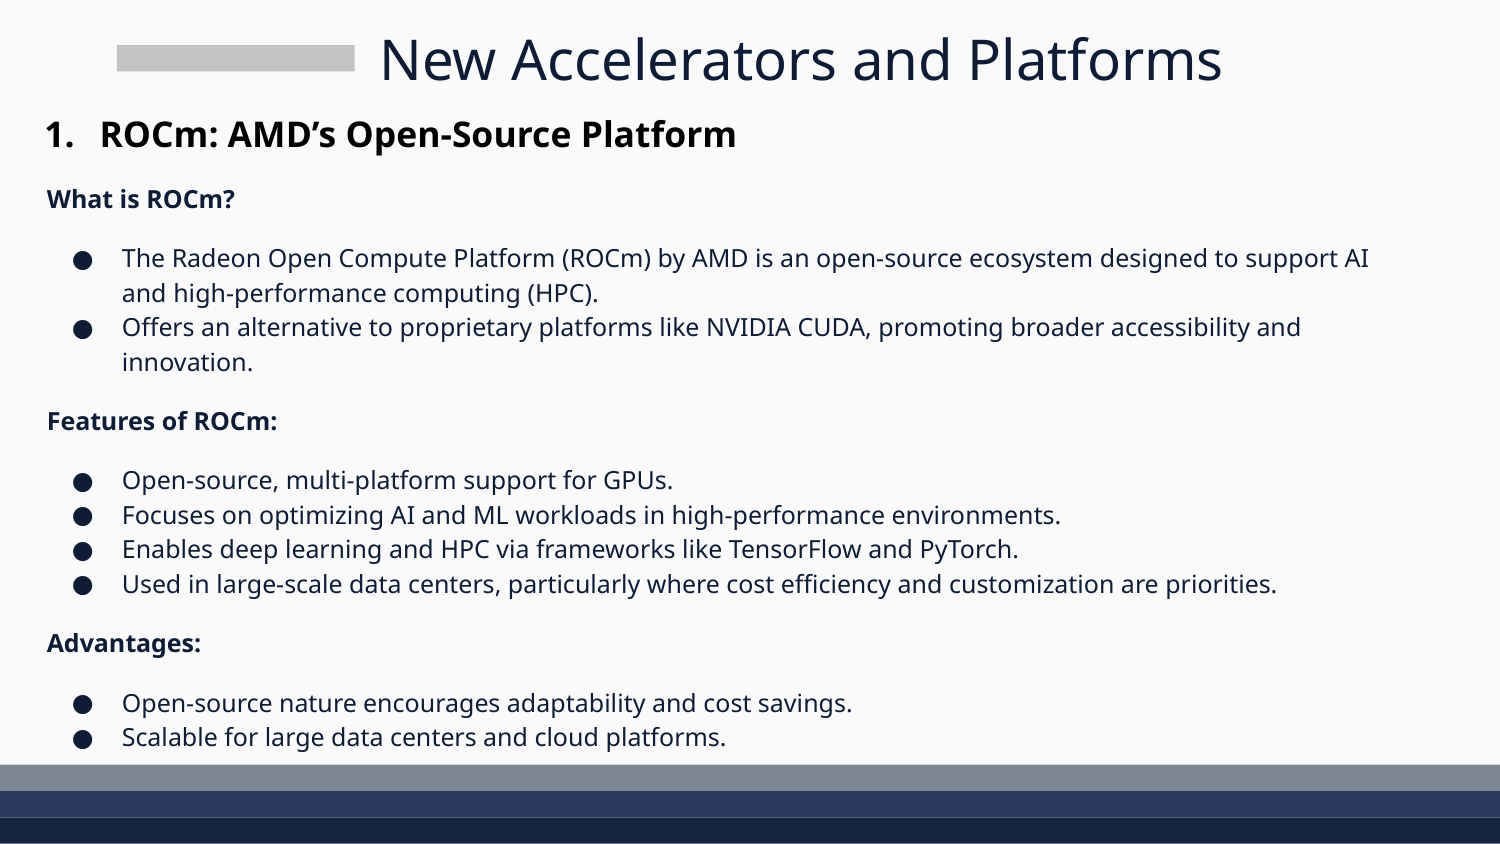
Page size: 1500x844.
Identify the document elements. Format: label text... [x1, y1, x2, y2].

text_box ROCm: AMD’s Open-Source Platform [9, 90, 1458, 170]
title New Accelerators and Platforms [364, 9, 1500, 113]
text_box What is ROCm? The Radeon Open Compute Platform (ROCm) by AMD is an open-source ecosystem designed to support AI and high-performance computing (HPC). Offers an alternative to proprietary platforms like NVIDIA CUDA, promoting broader accessibility and innovation. Features of ROCm: Open-source, multi-platform support for GPUs. Focuses on optimizing AI and ML workloads in high-performance environments. Enables deep learning and HPC via frameworks like TensorFlow and PyTorch. Used in large-scale data centers, particularly where cost efficiency and customization are priorities. Advantages: Open-source nature encourages adaptability and cost savings. Scalable for large data centers and cloud platforms. [31, 163, 1435, 822]
